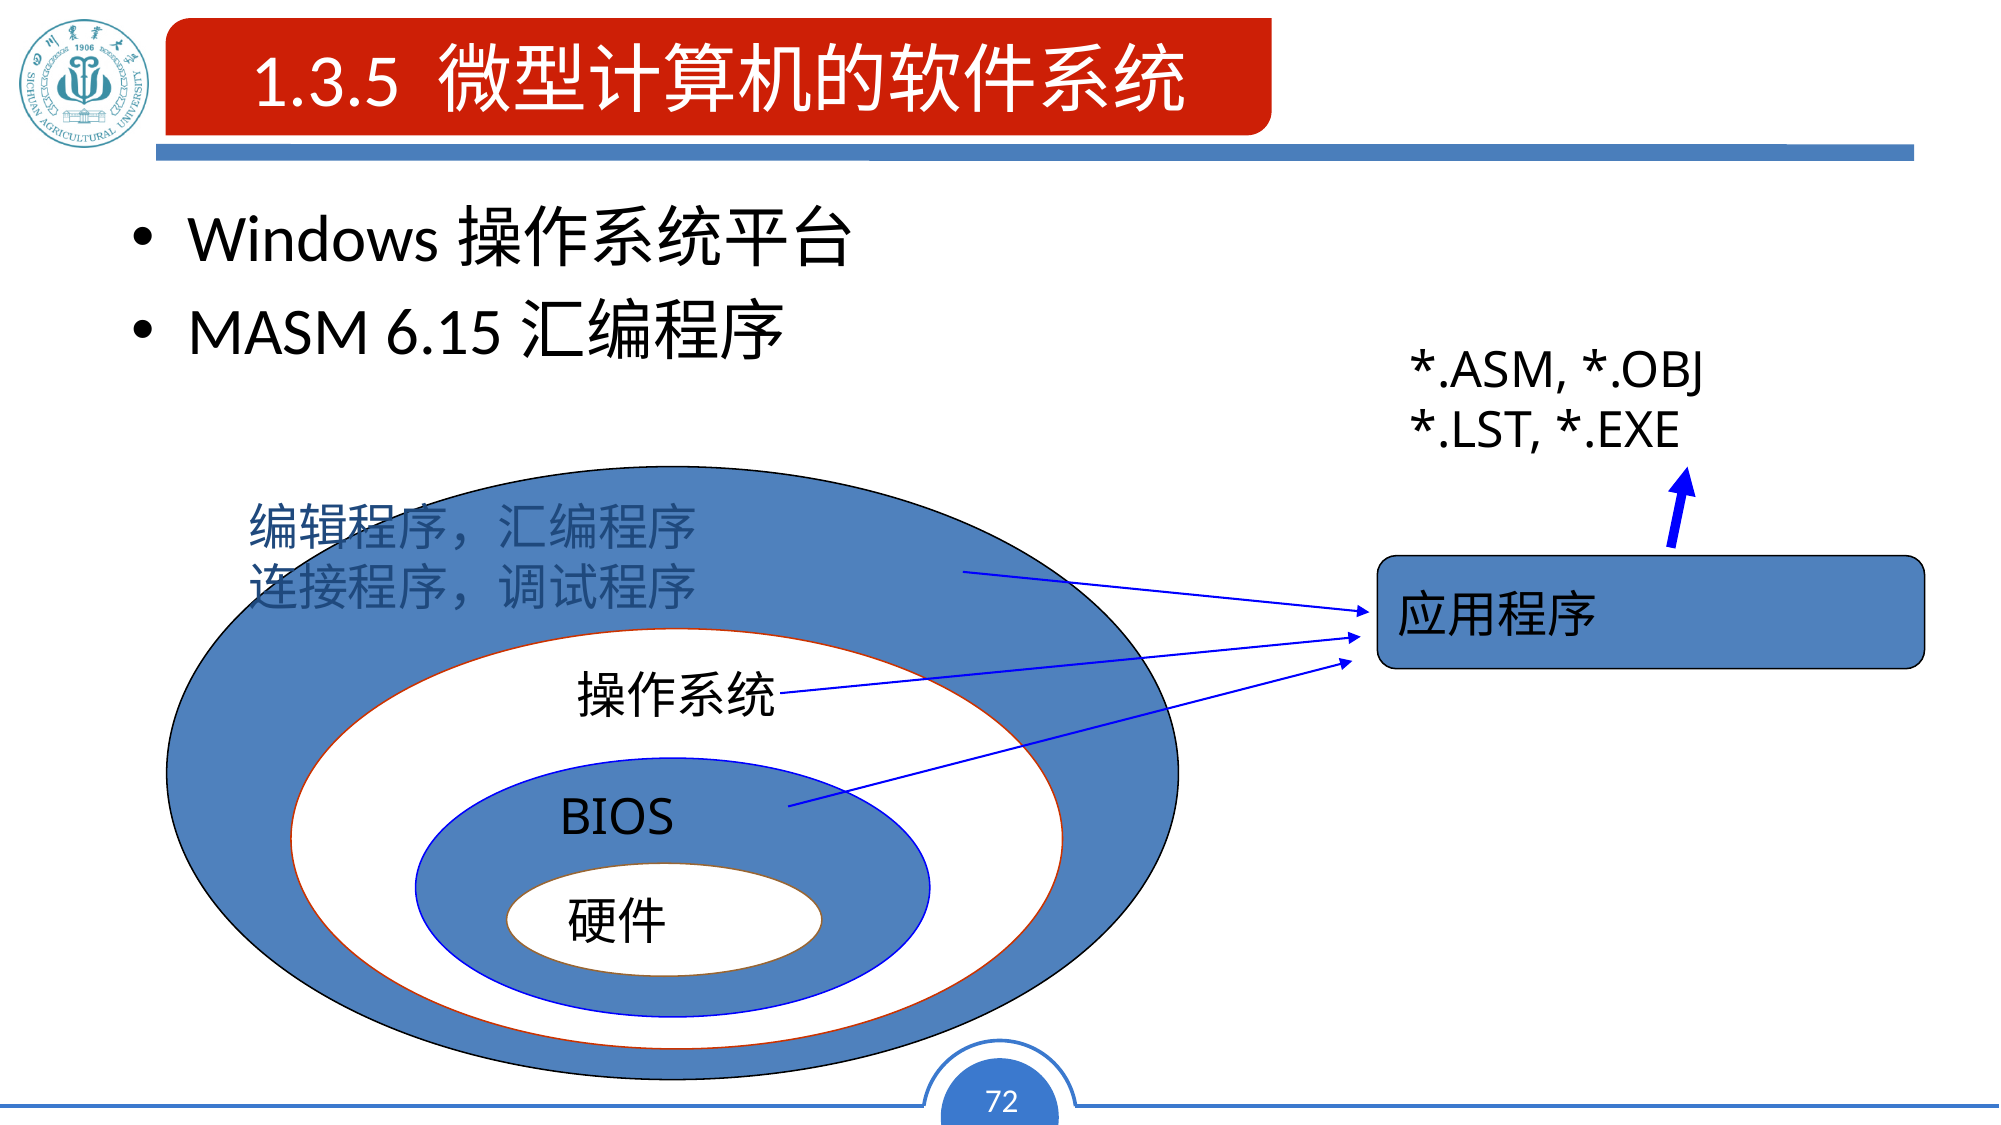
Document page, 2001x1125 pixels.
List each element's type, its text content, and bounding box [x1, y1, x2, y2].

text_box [166, 324, 1939, 1080]
list Windows操作系统平台 MASM 6.15汇编程序 [116, 187, 1933, 400]
text_box 1.3.5 微型计算机的软件系统 [163, 16, 1274, 138]
